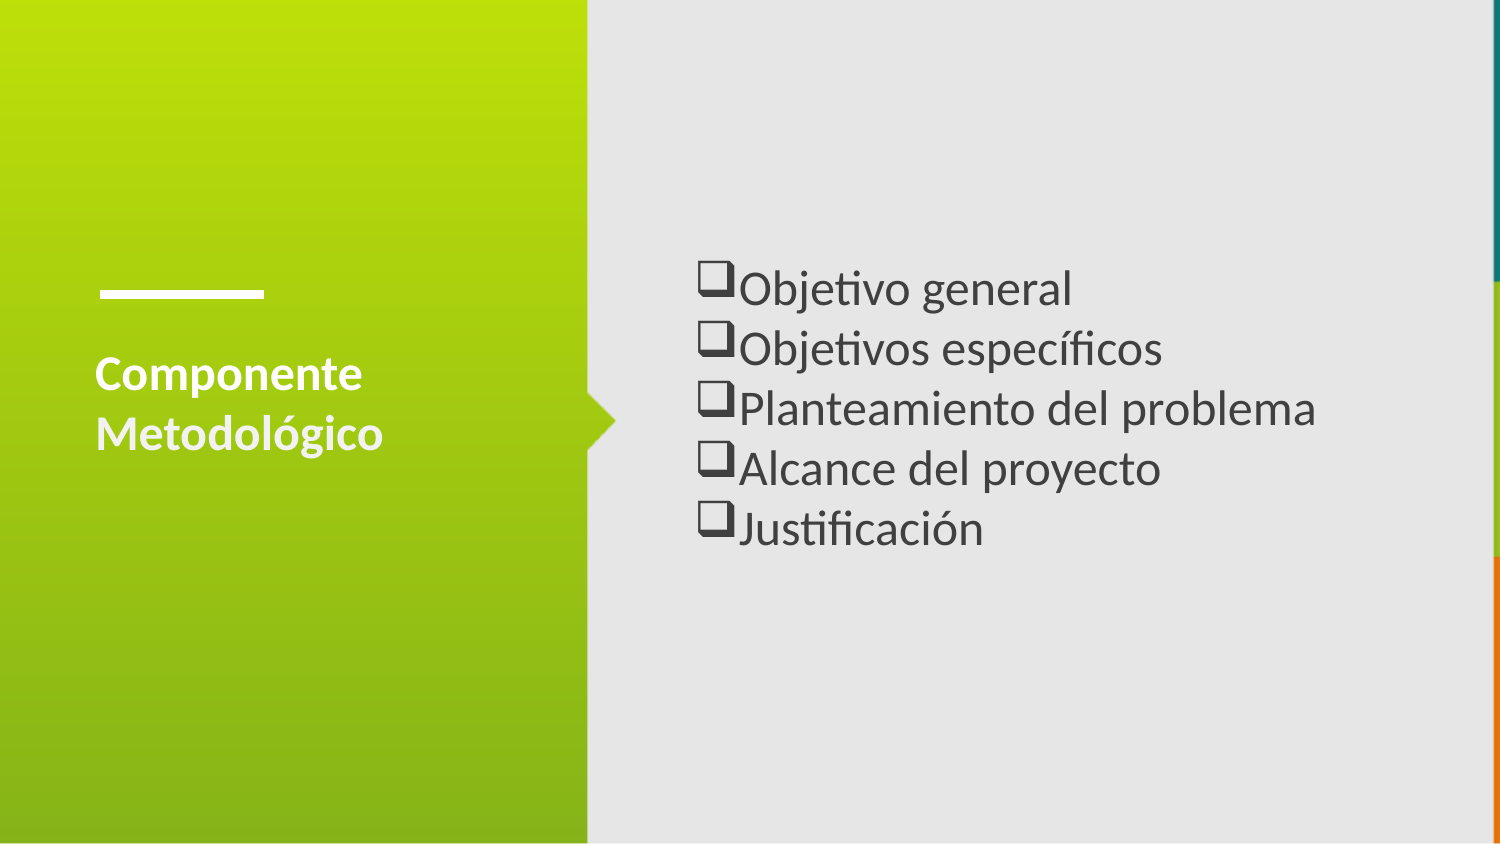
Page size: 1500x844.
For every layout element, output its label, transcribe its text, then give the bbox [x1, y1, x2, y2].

text_box Componente Metodológico [79, 333, 538, 531]
picture [0, 0, 1500, 844]
text_box Objetivo general Objetivos específicos Planteamiento del problema Alcance del proyecto Justificación [679, 248, 1437, 546]
